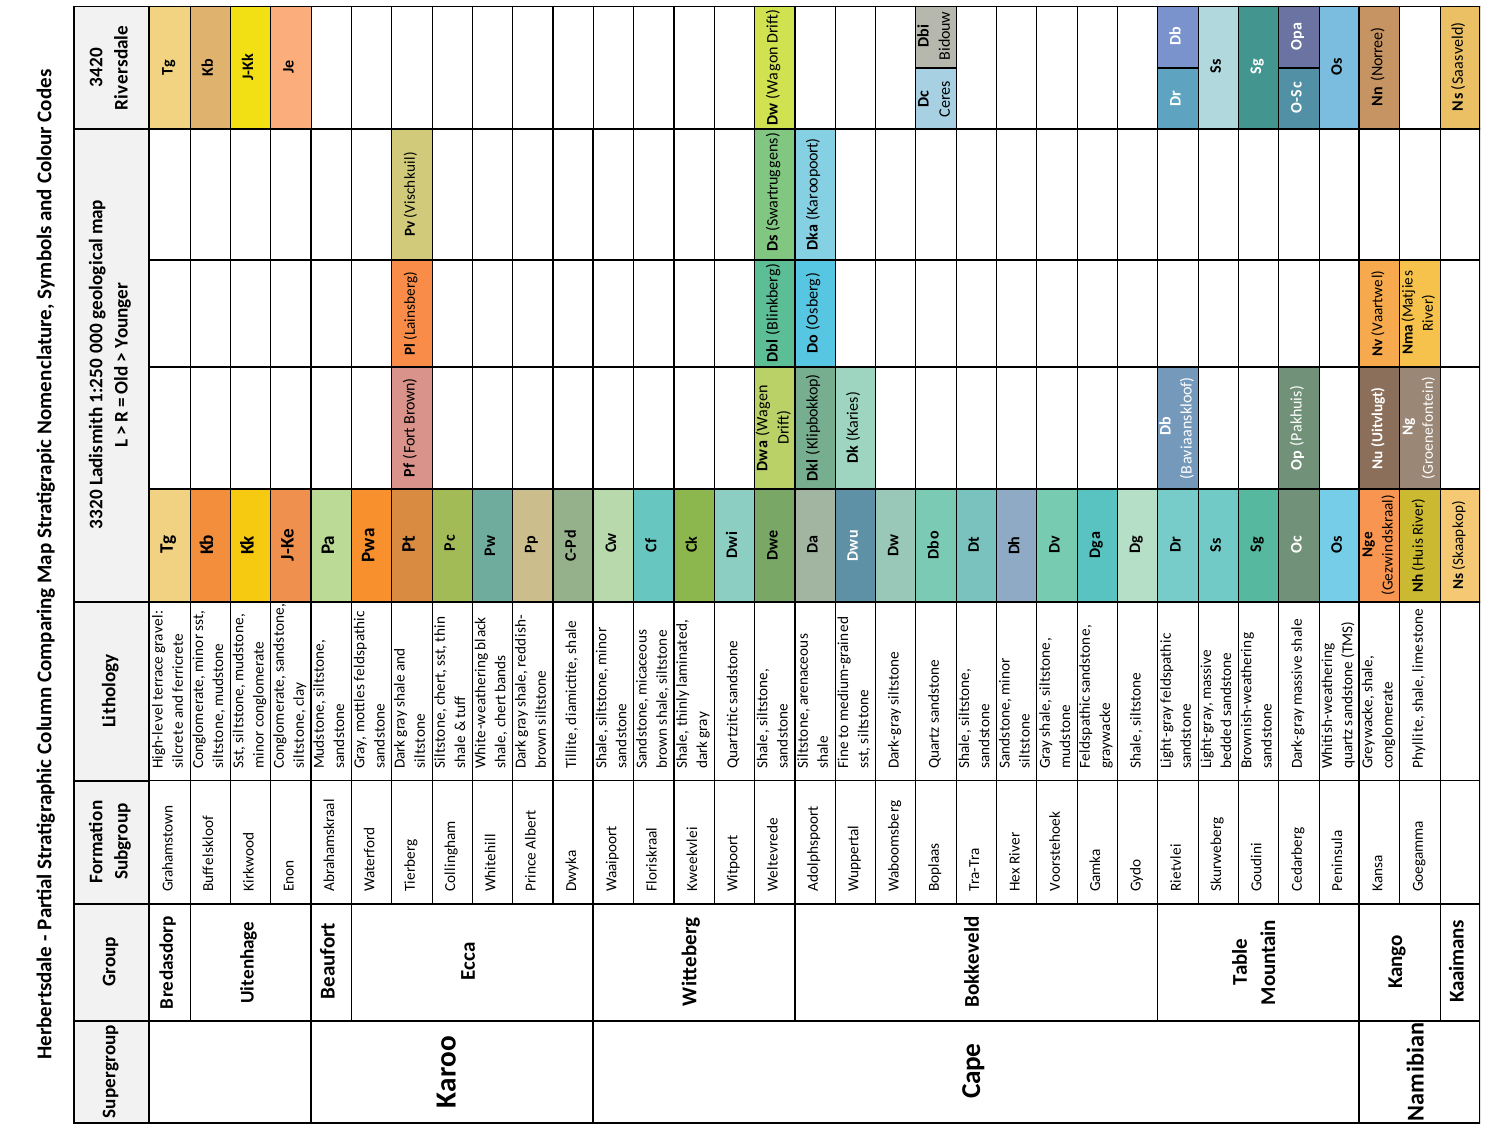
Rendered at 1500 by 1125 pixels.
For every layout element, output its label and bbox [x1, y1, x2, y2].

picture [193, 0, 1312, 1125]
